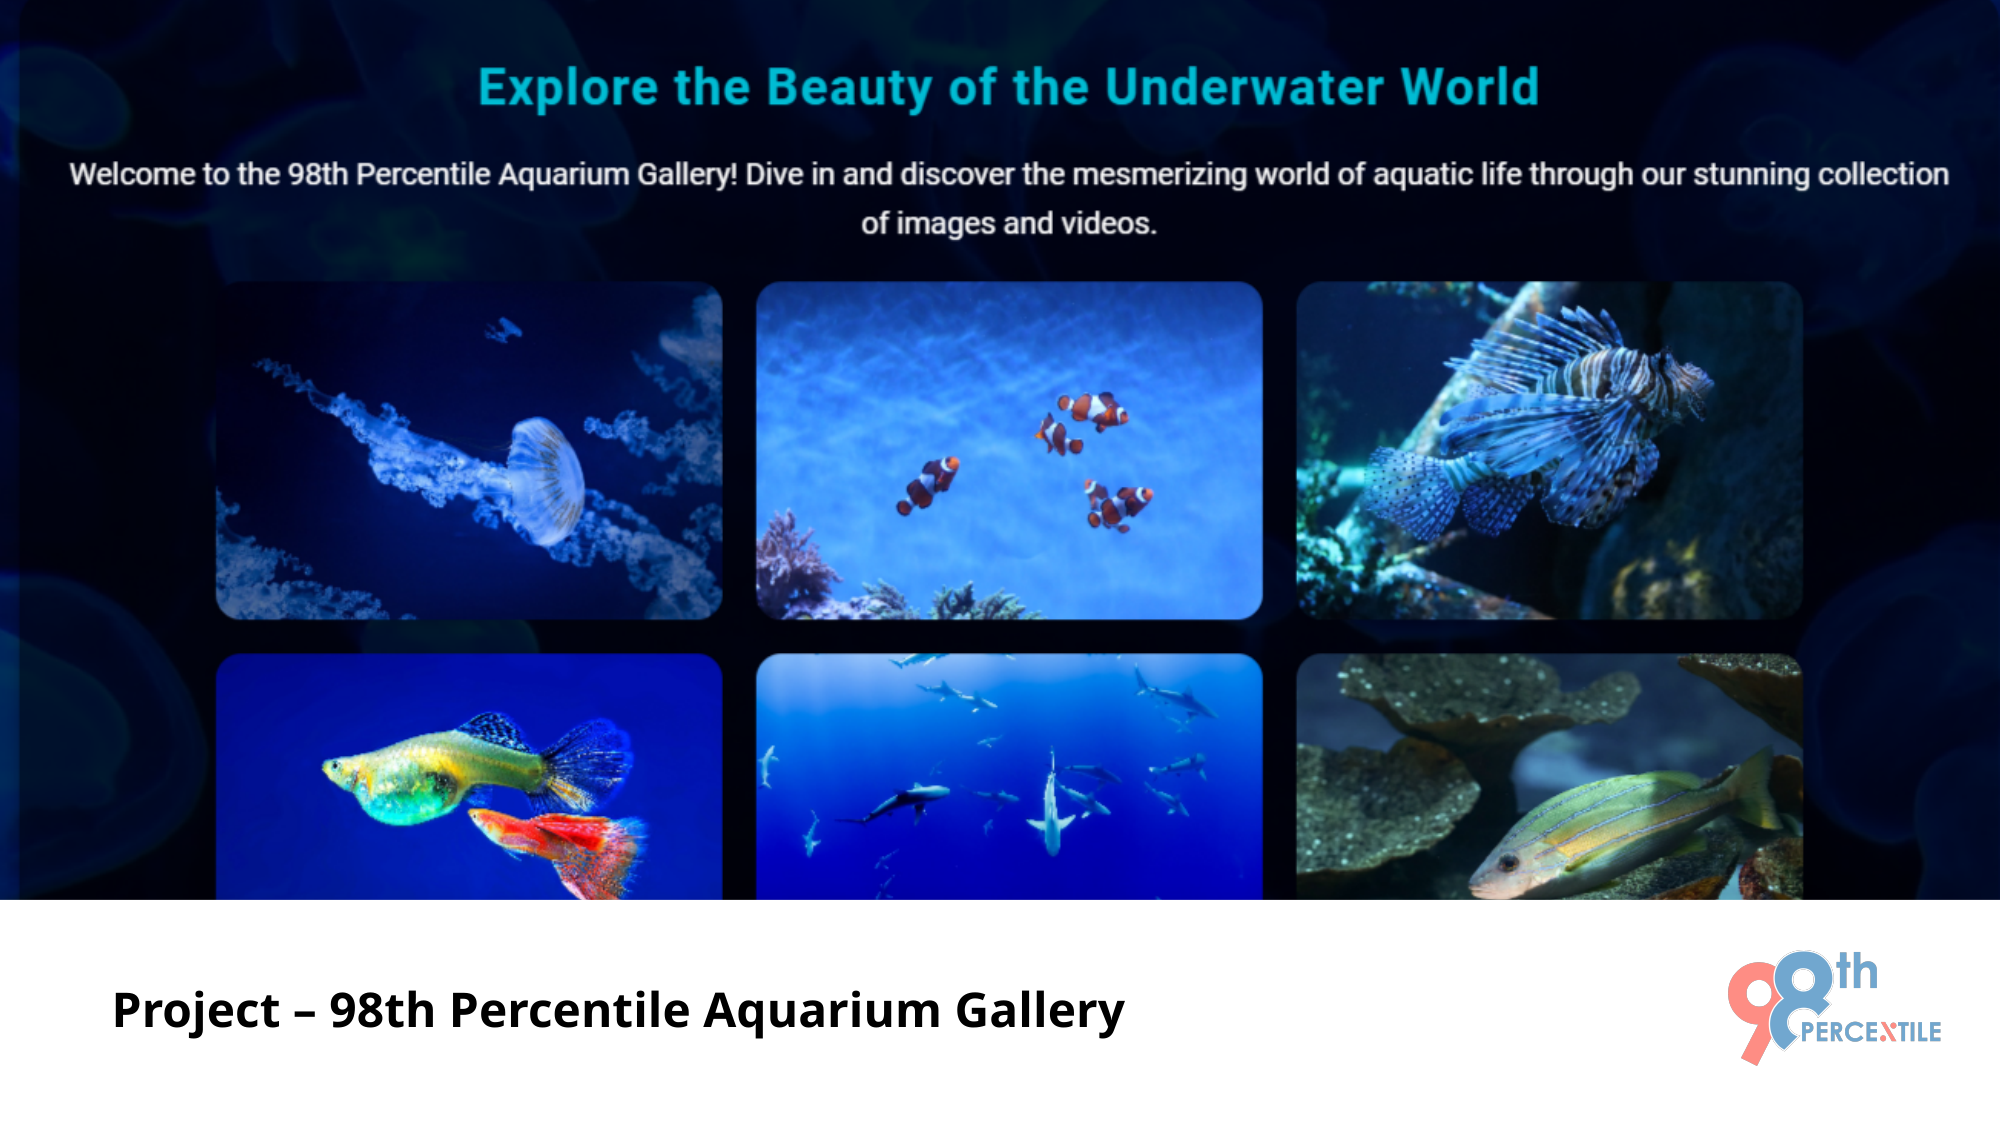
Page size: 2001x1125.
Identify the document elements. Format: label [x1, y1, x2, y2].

picture [1724, 948, 1944, 1071]
text_box [0, 911, 2000, 1125]
picture [0, 0, 2000, 901]
